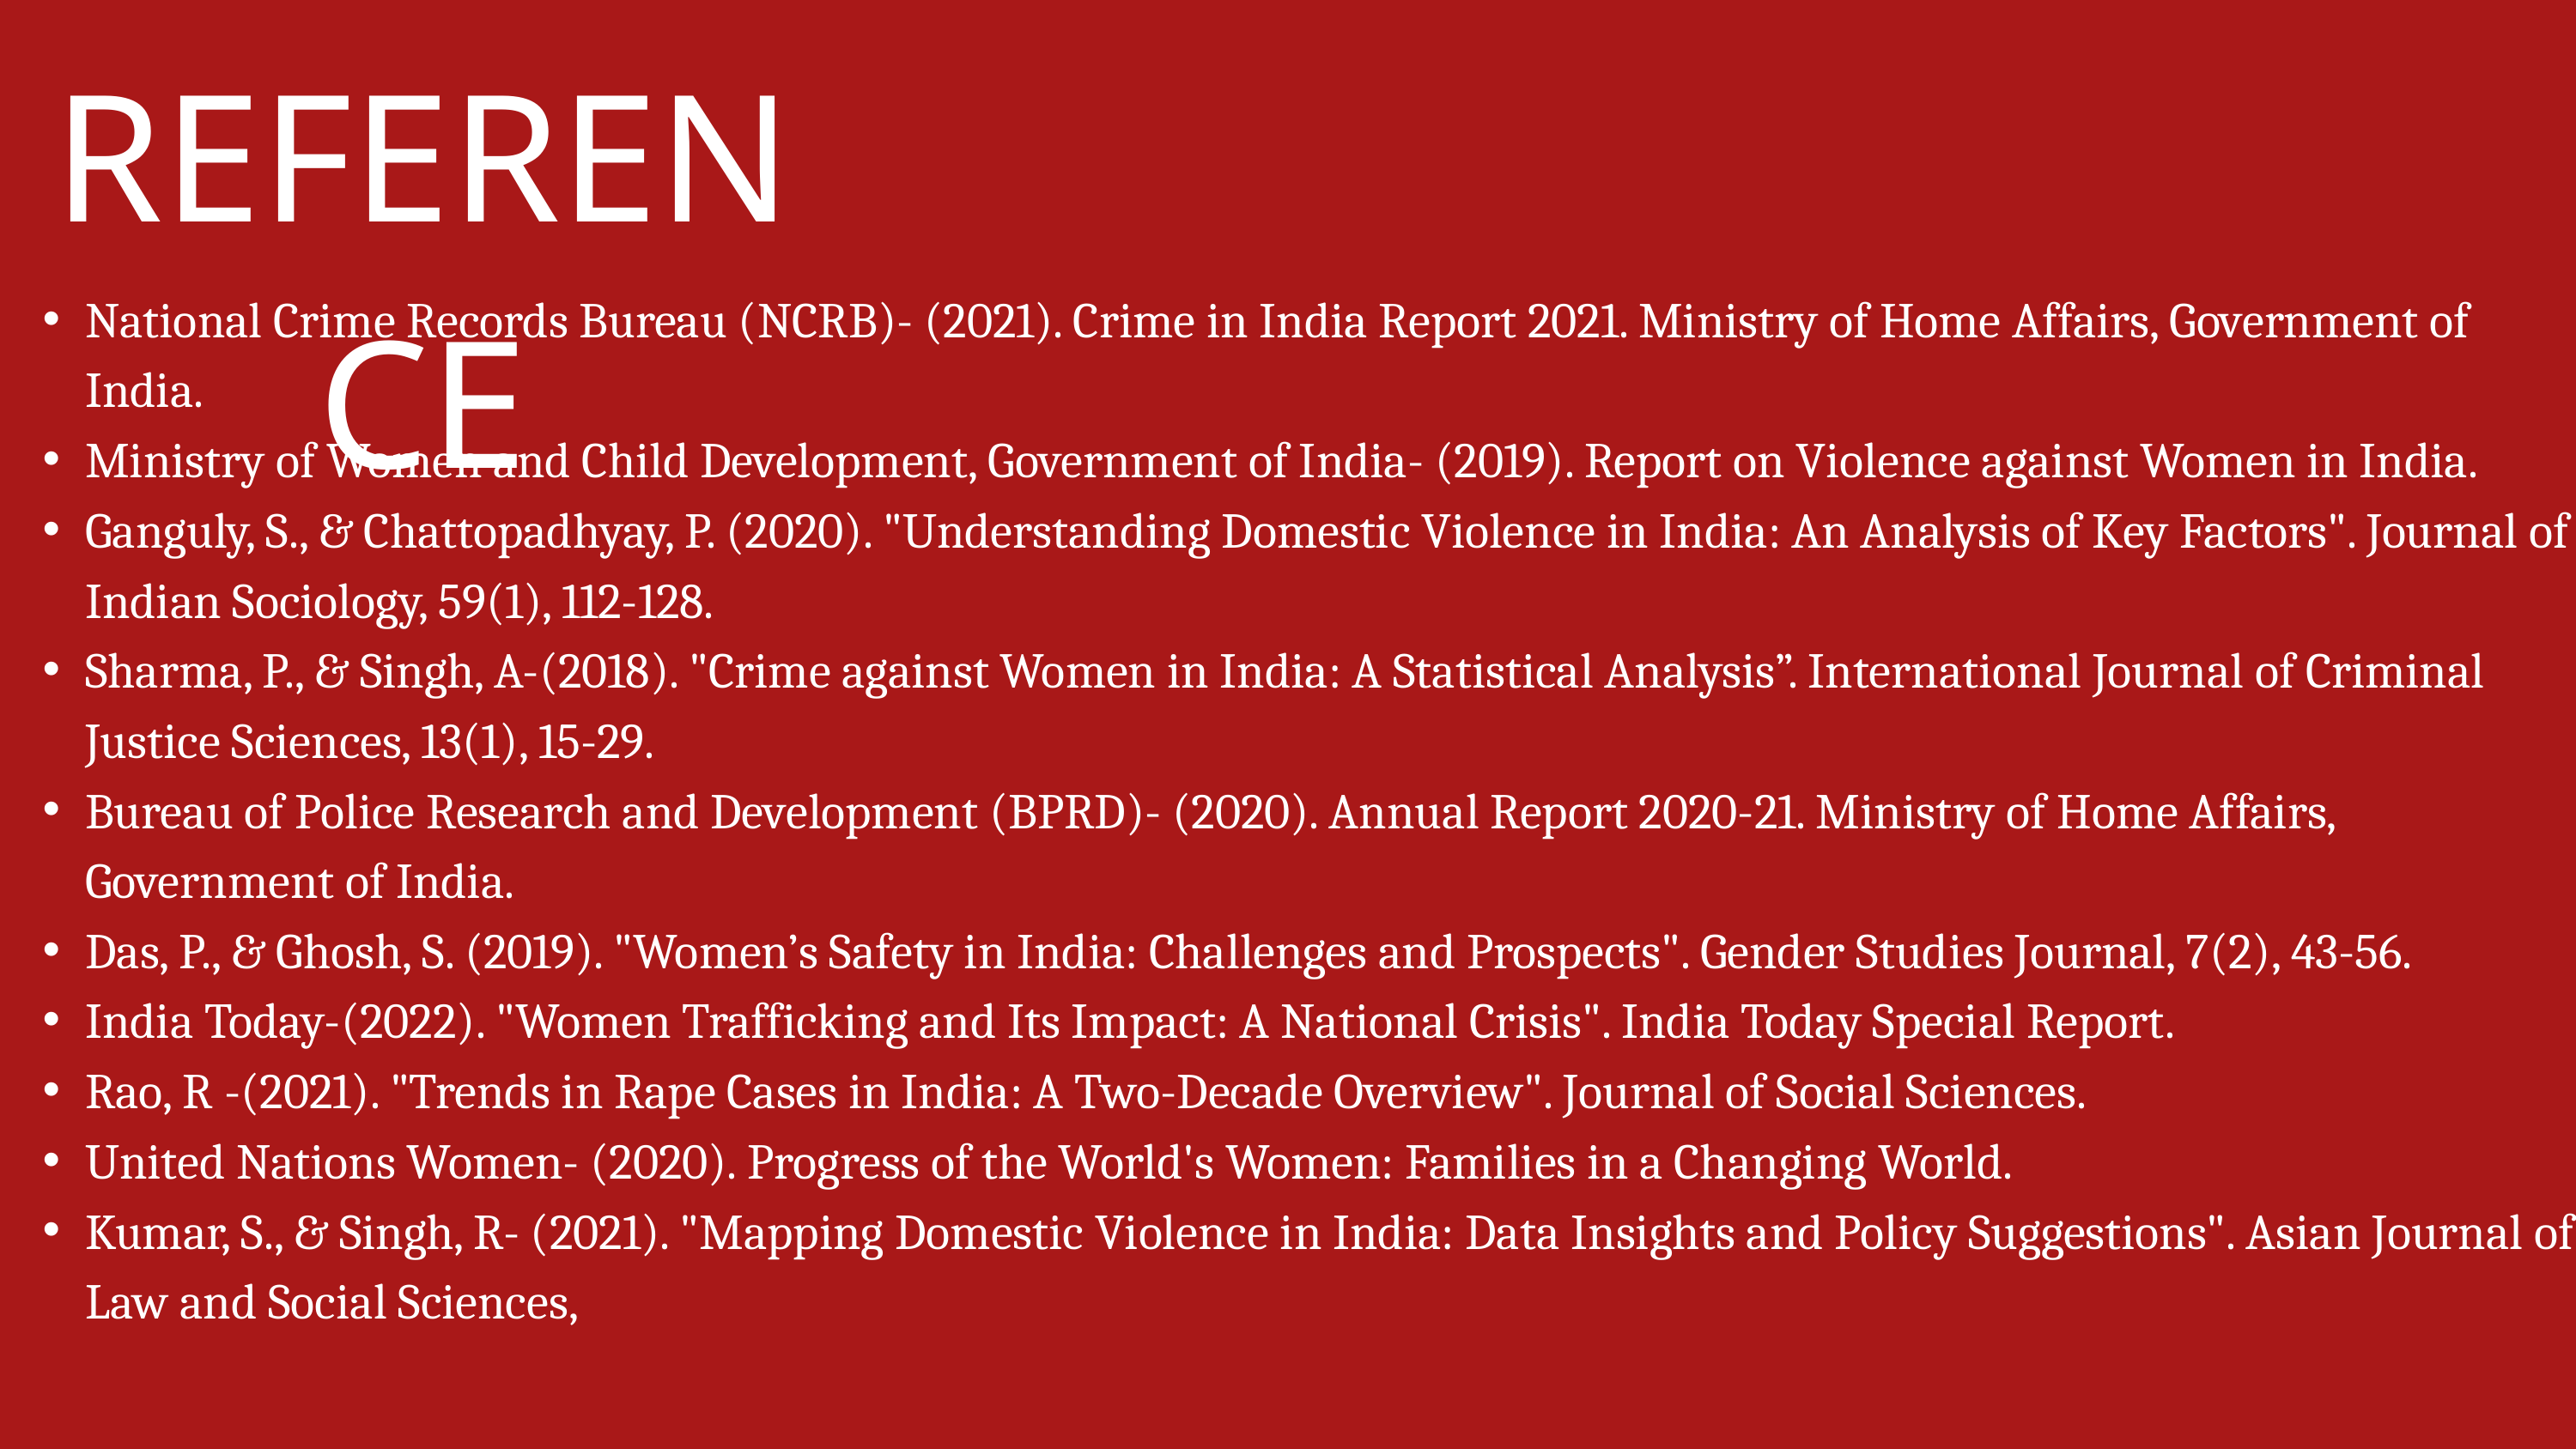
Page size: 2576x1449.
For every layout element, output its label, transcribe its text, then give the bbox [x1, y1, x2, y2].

text_box National Crime Records Bureau (NCRB)- (2021). Crime in India Report 2021. Ministry of Home Affairs, Government of India. Ministry of Women and Child Development, Government of India- (2019). Report on Violence against Women in India. Ganguly, S., & Chattopadhyay, P. (2020). "Understanding Domestic Violence in India: An Analysis of Key Factors". Journal of Indian Sociology, 59(1), 112-128. Sharma, P., & Singh, A-(2018). "Crime against Women in India: A Statistical Analysis”. International Journal of Criminal Justice Sciences, 13(1), 15-29. Bureau of Police Research and Development (BPRD)- (2020). Annual Report 2020-21. Ministry of Home Affairs, Government of India. Das, P., & Ghosh, S. (2019). "Women’s Safety in India: Challenges and Prospects". Gender Studies Journal, 7(2), 43-56. India Today-(2022). "Women Trafficking and Its Impact: A National Crisis". India Today Special Report. Rao, R -(2021). "Trends in Rape Cases in India: A Two-Decade Overview". Journal of Social Sciences. United Nations Women- (2020). Progress of the World's Women: Families in a Changing World. Kumar, S., & Singh, R- (2021). "Mapping Domestic Violence in India: Data Insights and Policy Suggestions". Asian Journal of Law and Social Sciences, [0, 277, 2576, 1330]
text_box REFERENCE [41, 9, 805, 277]
